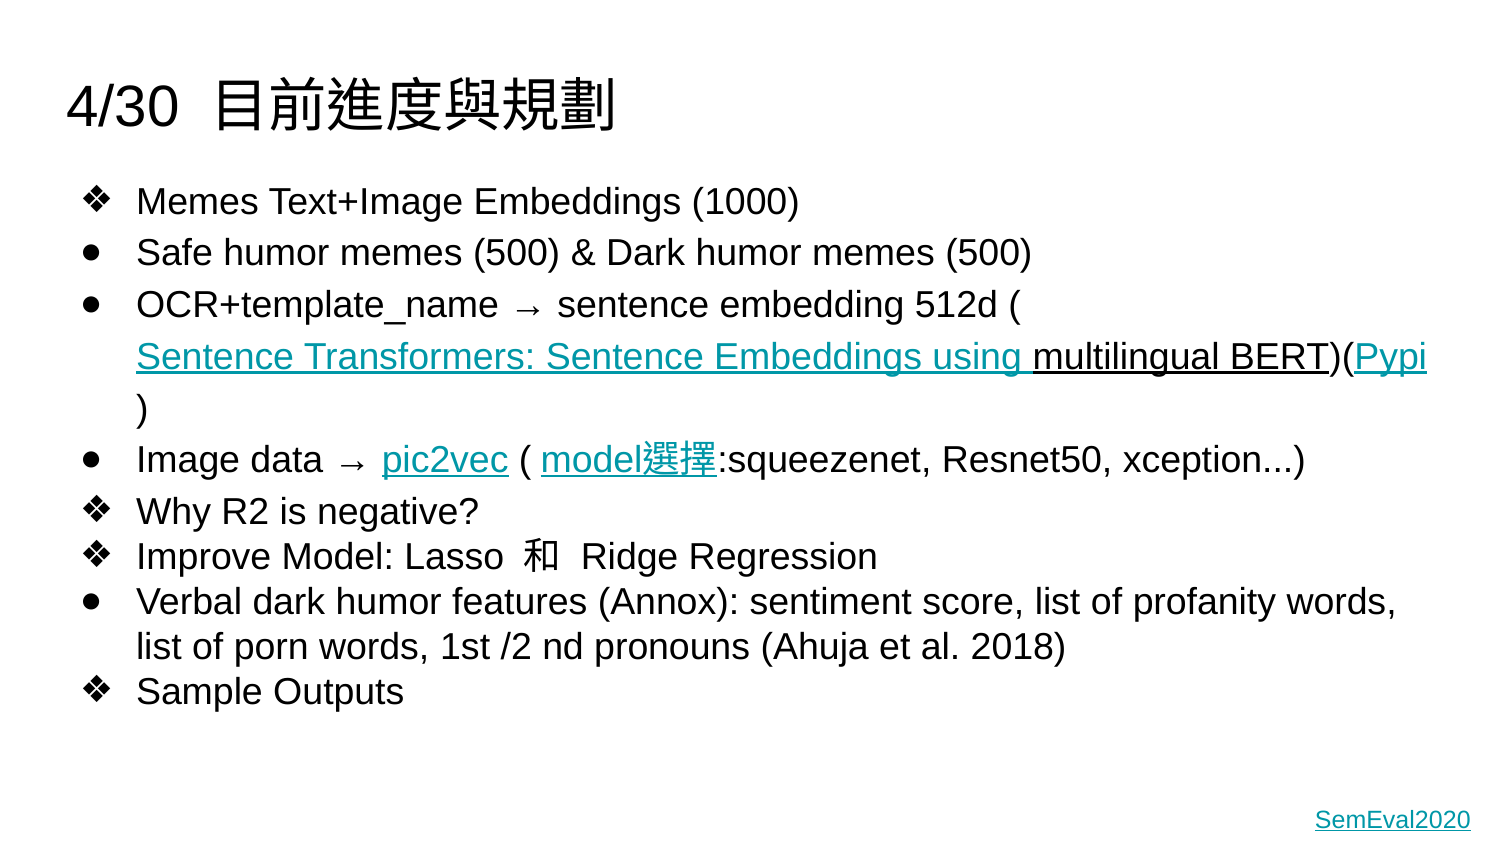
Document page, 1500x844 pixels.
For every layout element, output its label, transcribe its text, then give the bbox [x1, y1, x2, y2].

list Memes Text+Image Embeddings (1000) Safe humor memes (500) & Dark humor memes (500) OCR+template_name → sentence embedding 512d (Sentence Transformers: Sentence Embeddings using multilingual BERT)(Pypi) Image data → pic2vec (model選擇:squeezenet, Resnet50, xception...) Why R2 is negative? Improve Model: Lasso 和 Ridge Regression Verbal dark humor features (Annox): sentiment score, list of profanity words, list of porn words, 1st /2 nd pronouns (Ahuja et al. 2018) Sample Outputs [46, 154, 1444, 818]
text_box SemEval2020 [1291, 779, 1500, 844]
title 4/30 目前進度與規劃 [51, 52, 1449, 147]
